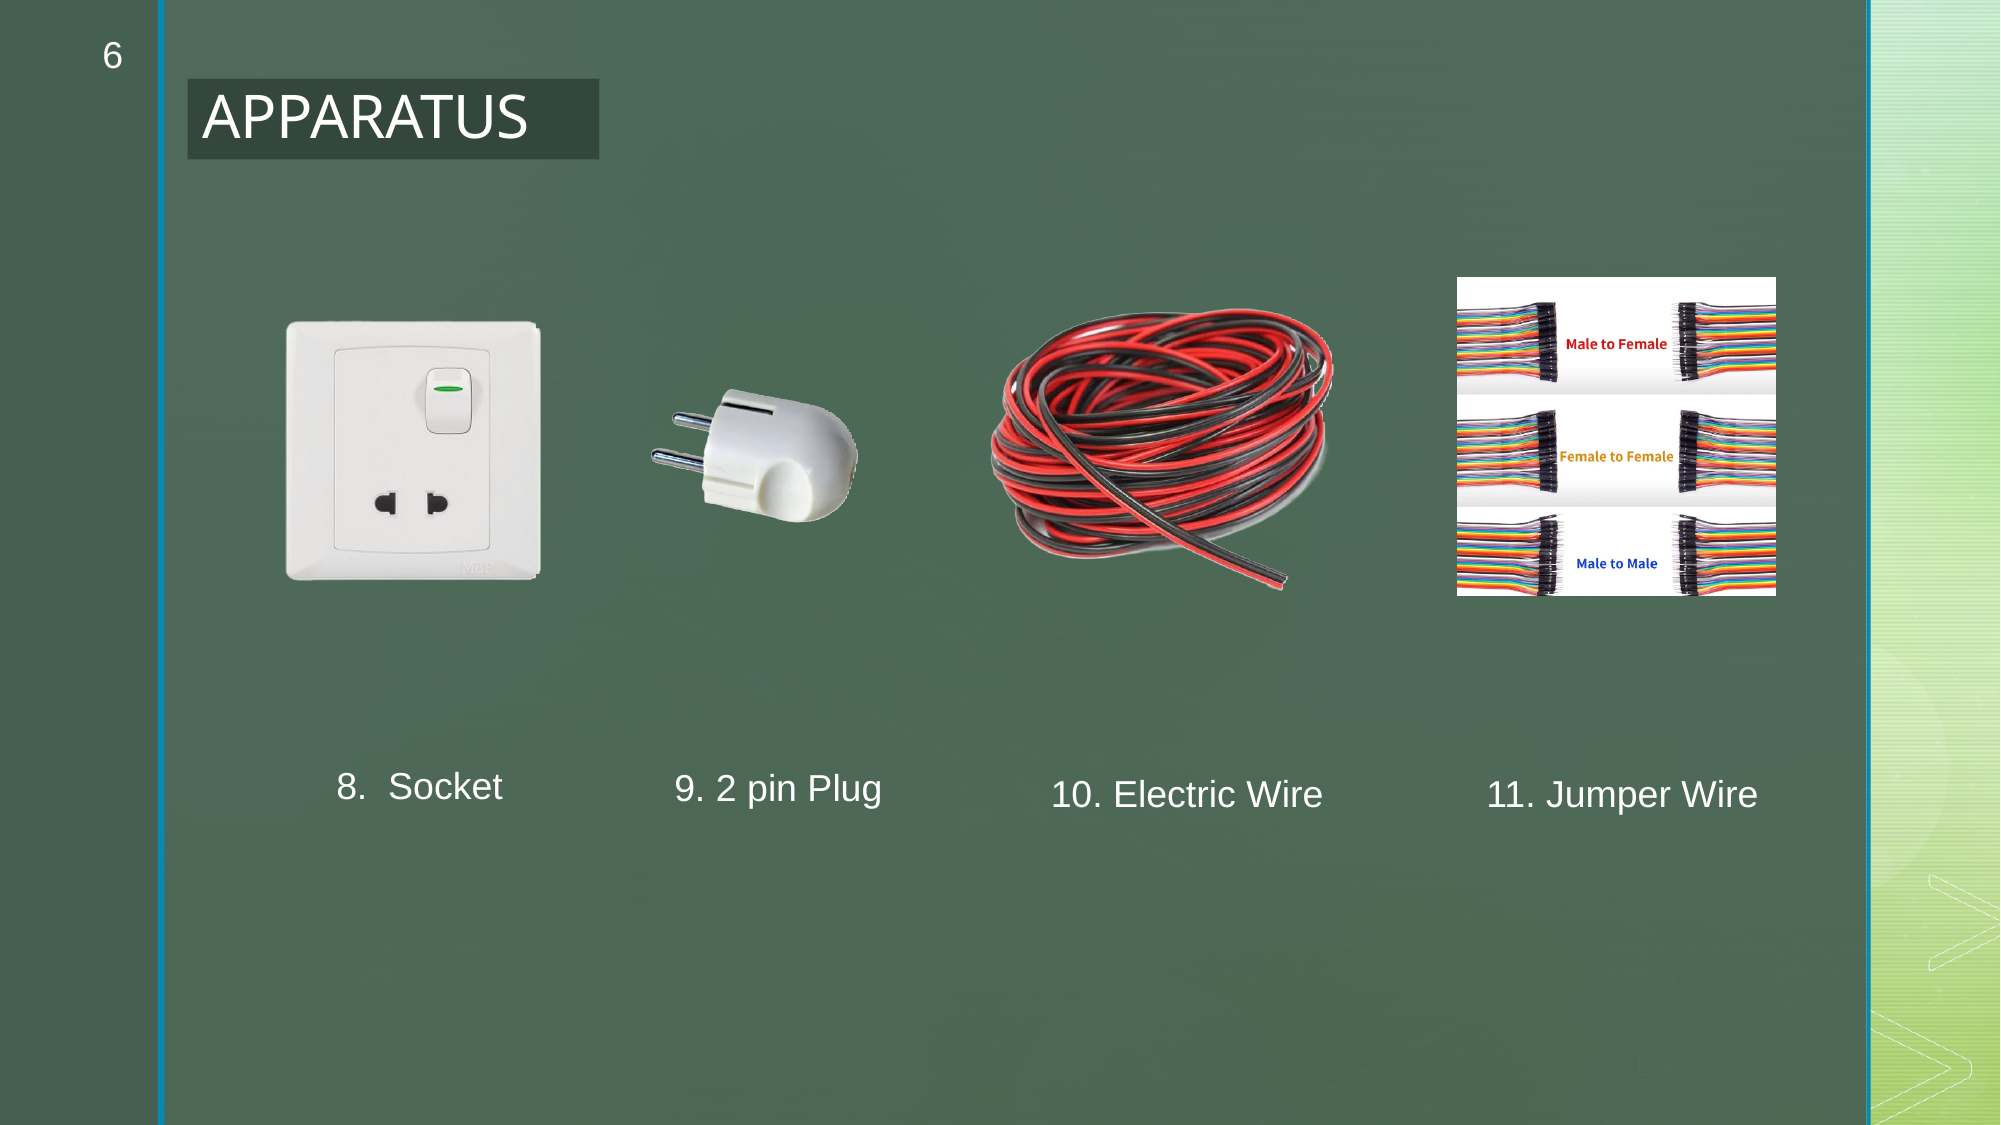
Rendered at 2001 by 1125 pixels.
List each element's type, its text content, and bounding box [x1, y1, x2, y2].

text_box 9. 2 pin Plug [659, 756, 898, 817]
slide_number 6 [25, 26, 131, 80]
text_box 11. Jumper Wire [1471, 763, 1774, 823]
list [981, 263, 1340, 622]
picture [244, 281, 582, 619]
text_box 8. Socket [321, 754, 717, 814]
picture [1456, 277, 1776, 596]
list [603, 298, 927, 622]
picture [1871, 0, 2001, 1125]
title APPARATUS [187, 78, 600, 160]
text_box 10. Electric Wire [1036, 763, 1339, 823]
